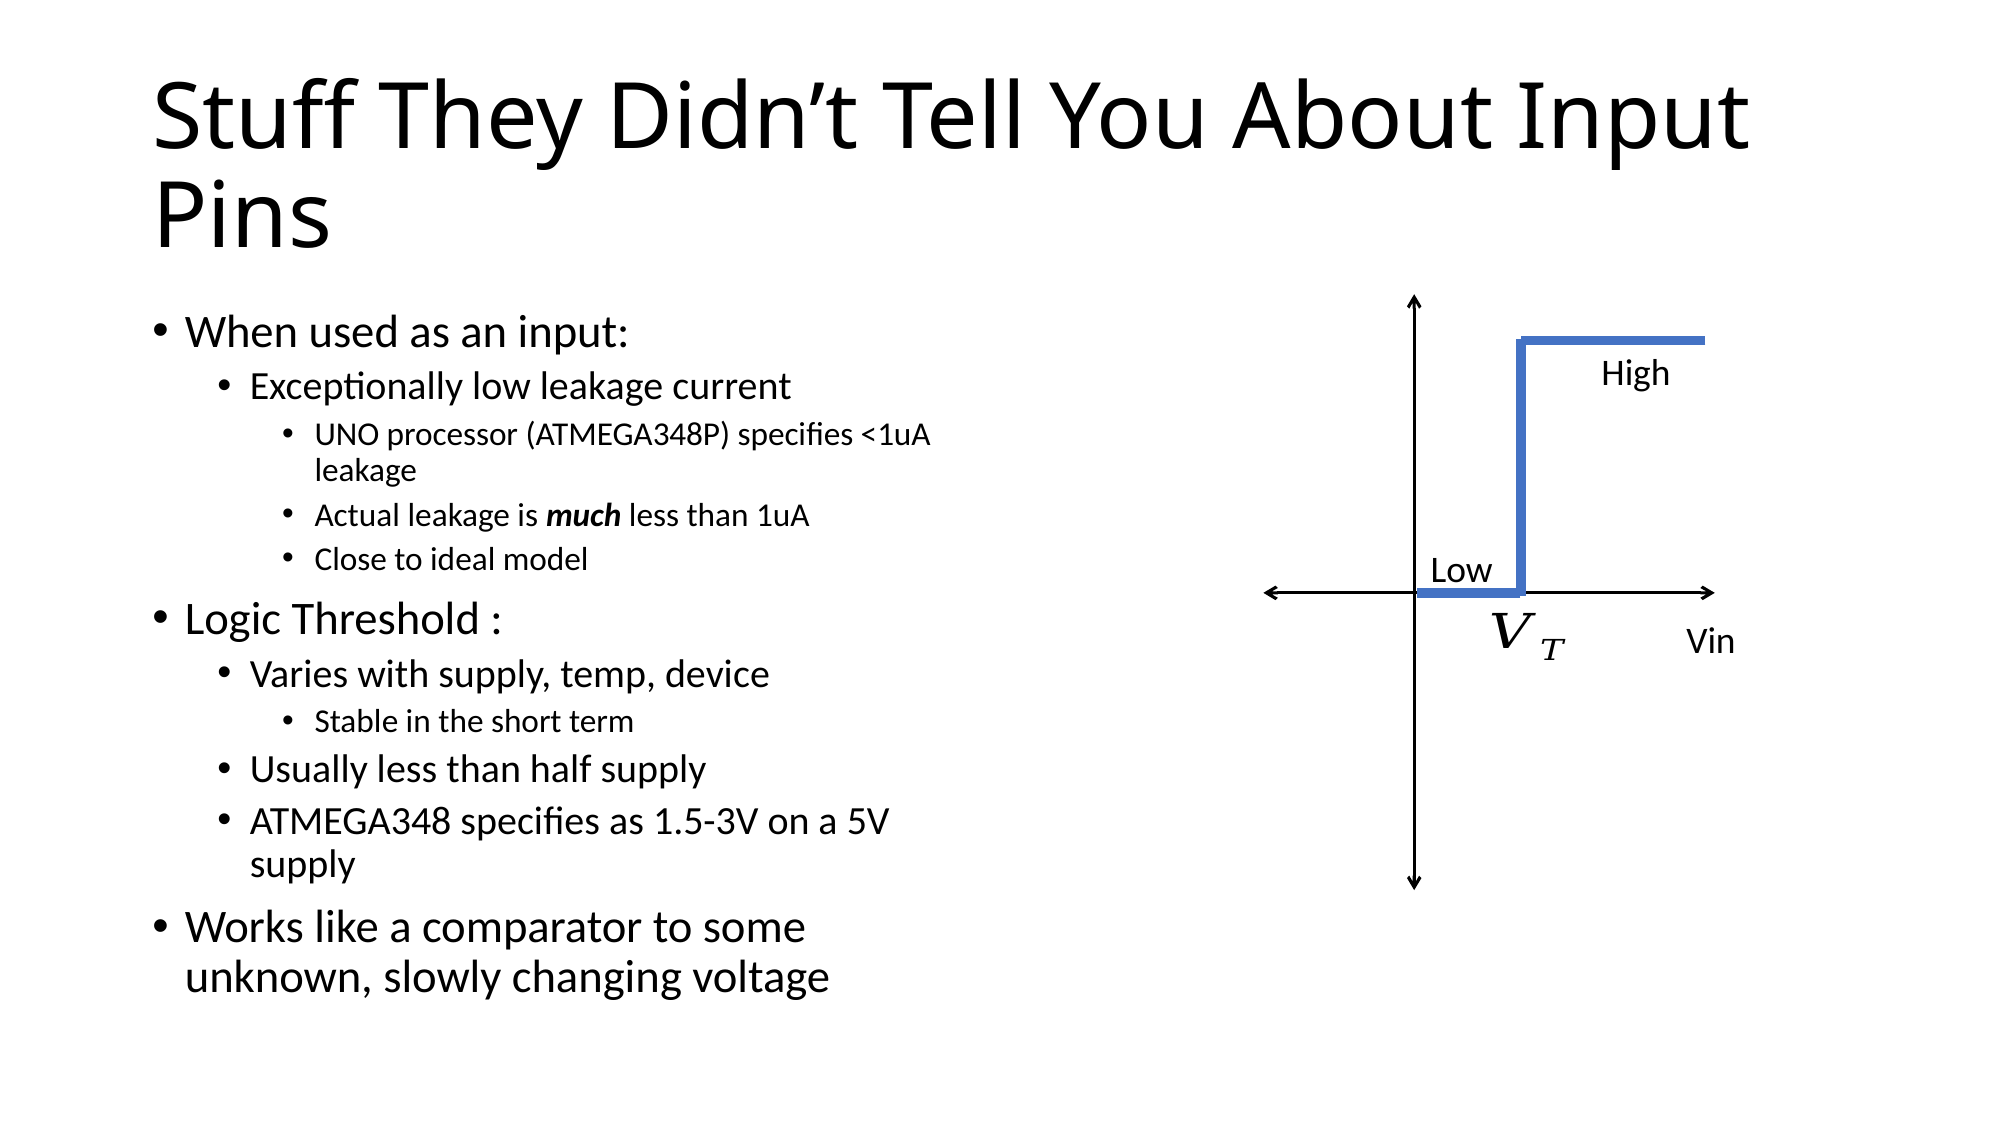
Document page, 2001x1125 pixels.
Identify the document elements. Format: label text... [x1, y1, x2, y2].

title Stuff They Didn’t Tell You About Input Pins [137, 59, 1863, 278]
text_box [1263, 294, 1752, 891]
